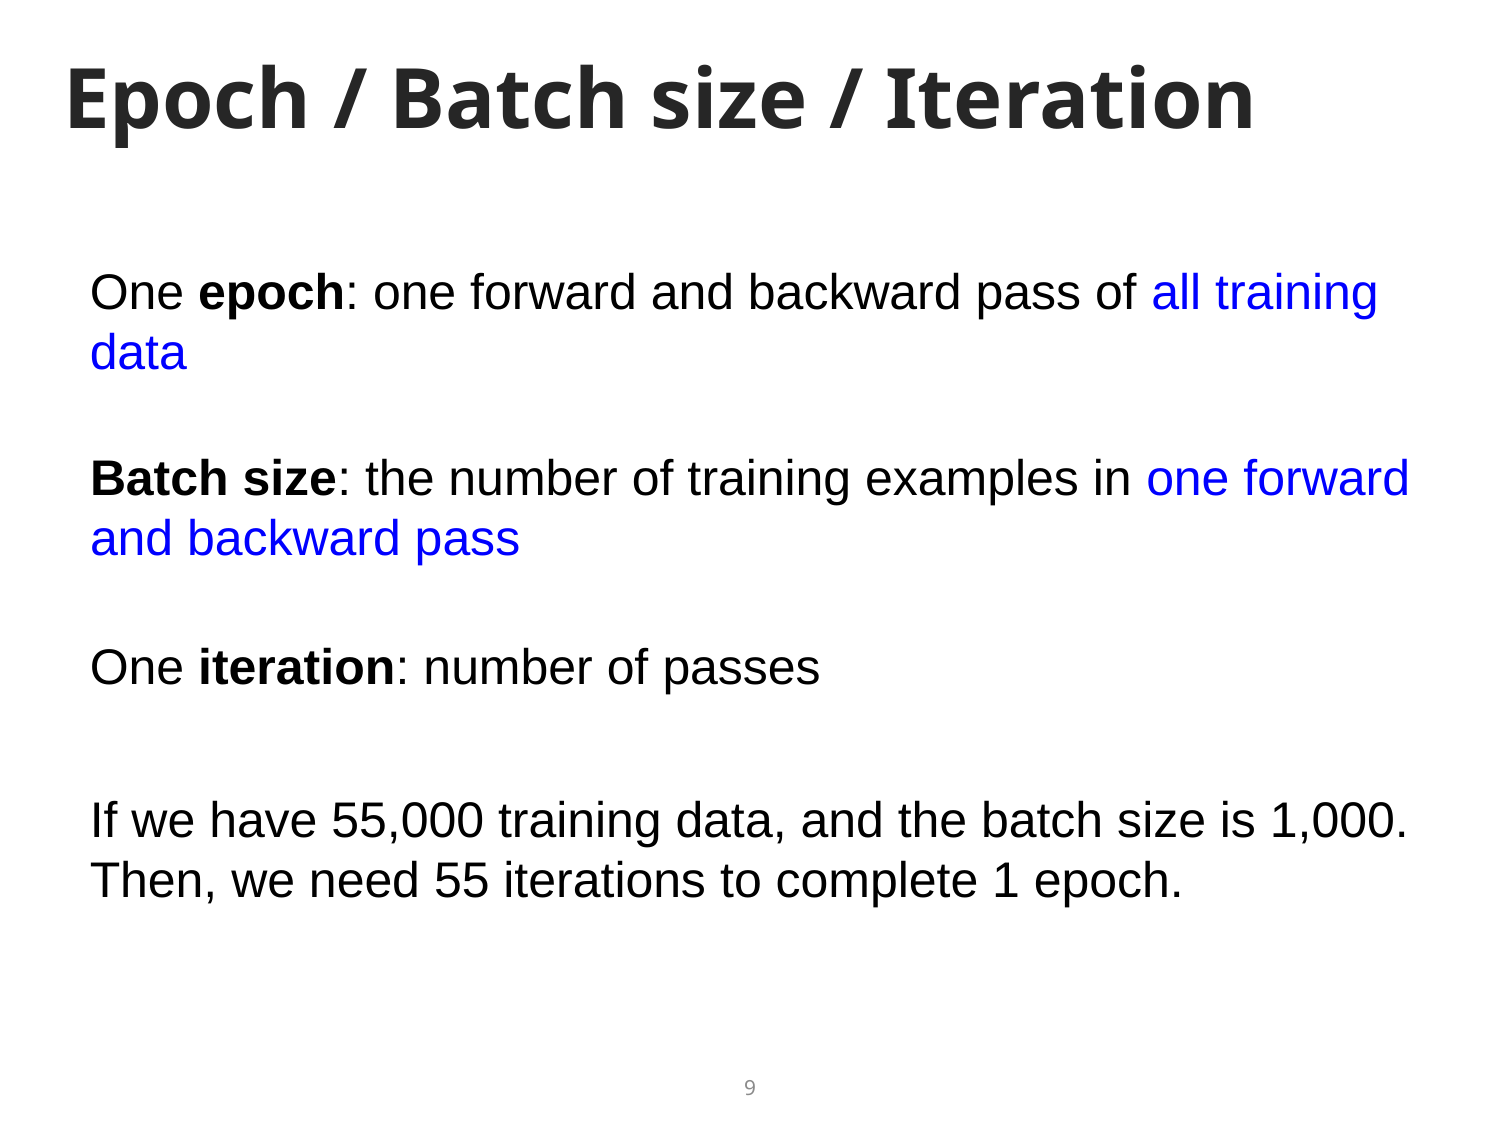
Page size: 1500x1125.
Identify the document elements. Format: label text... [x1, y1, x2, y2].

title Epoch / Batch size / Iteration [48, 41, 1456, 149]
slide_number 9 [575, 1058, 925, 1119]
text_box One epoch: one forward and backward pass of all training data [74, 251, 1425, 387]
text_box One iteration: number of passes [74, 626, 1425, 702]
text_box If we have 55,000 training data, and the batch size is 1,000. Then, we need 55 iterations to complete 1 epoch. [74, 780, 1425, 916]
text_box Batch size: the number of training examples in one forward and backward pass [75, 437, 1426, 573]
